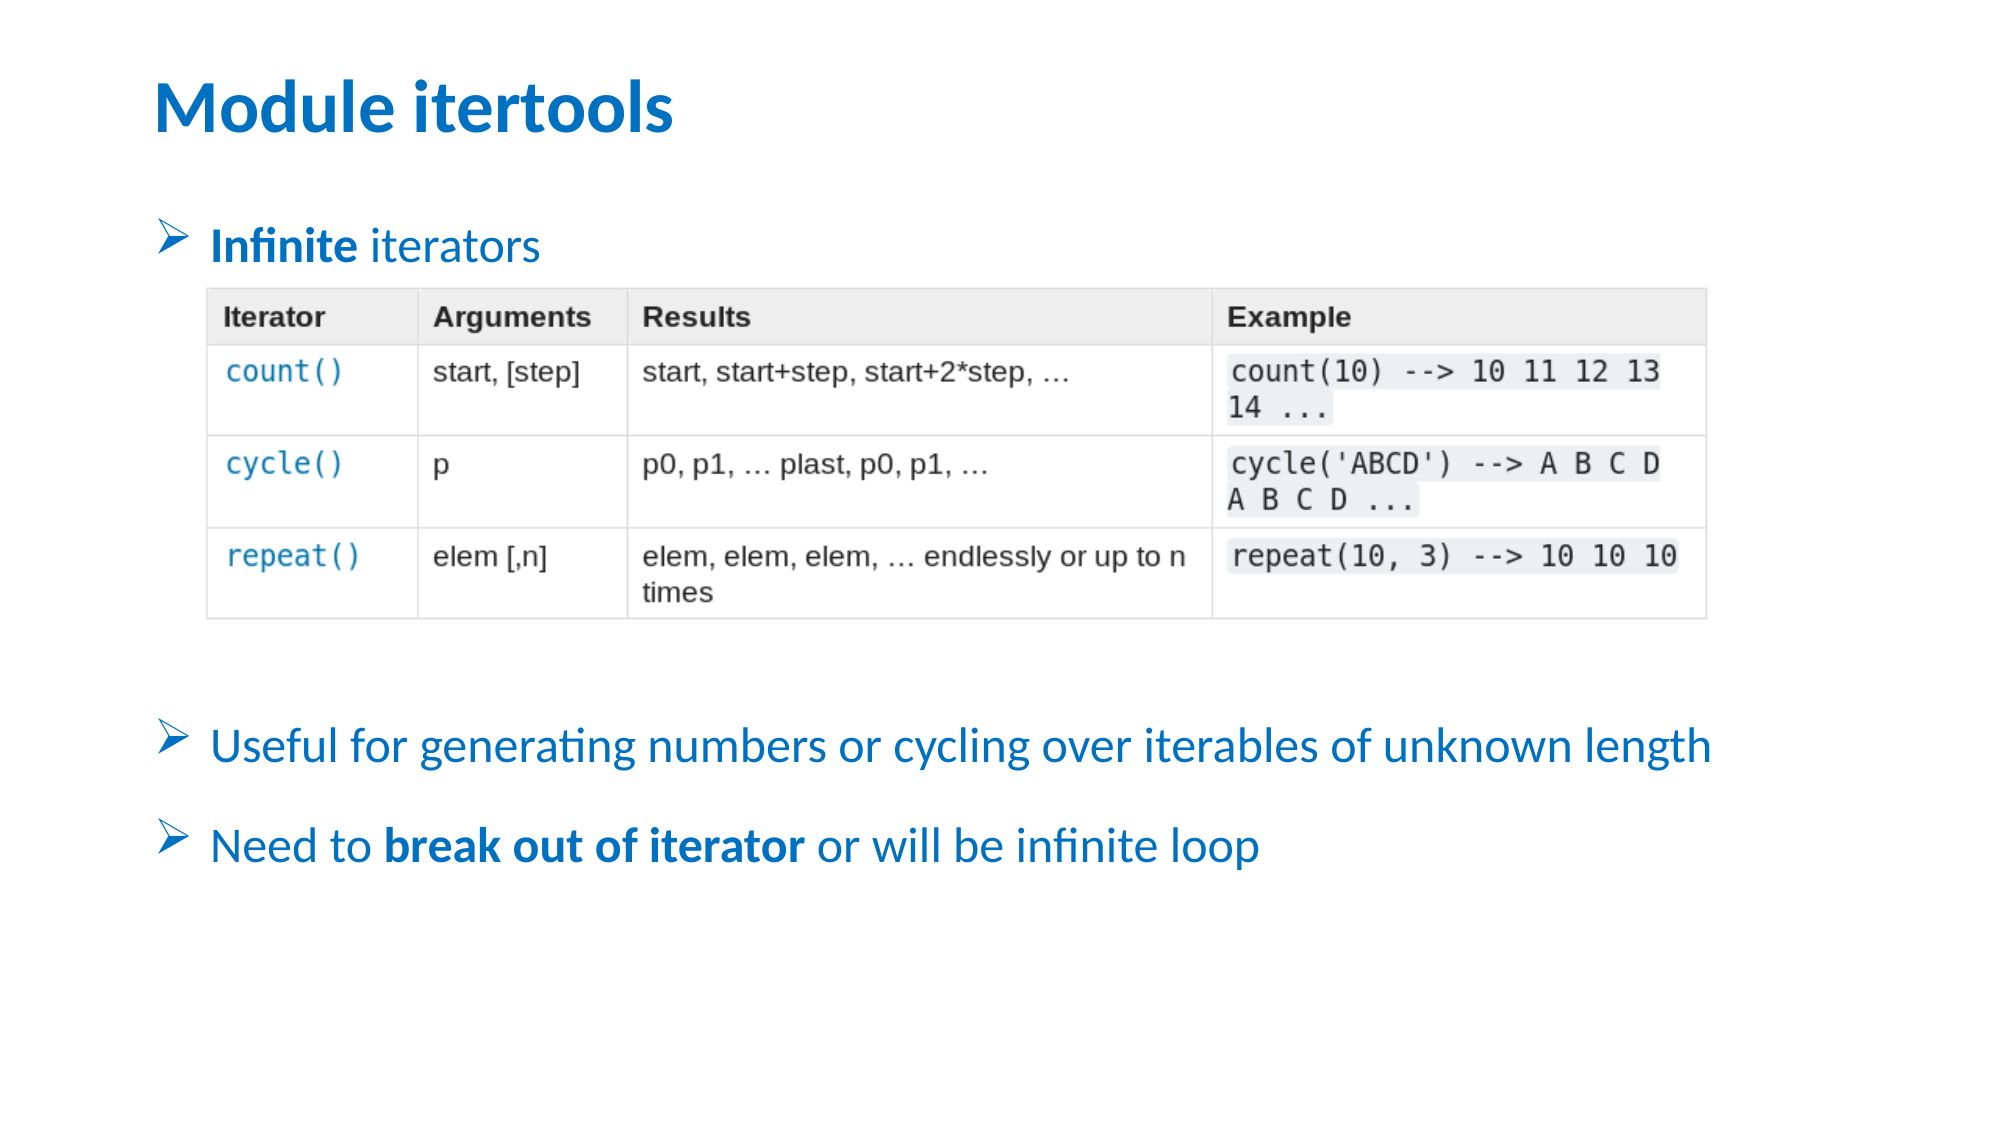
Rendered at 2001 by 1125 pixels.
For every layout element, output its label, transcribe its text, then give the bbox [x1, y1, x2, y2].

title Module itertools [138, 0, 1864, 174]
list Infinite iterators Useful for generating numbers or cycling over iterables of unknown length Need to break out of iterator or will be infinite loop [138, 174, 1864, 963]
picture [197, 277, 1720, 629]
